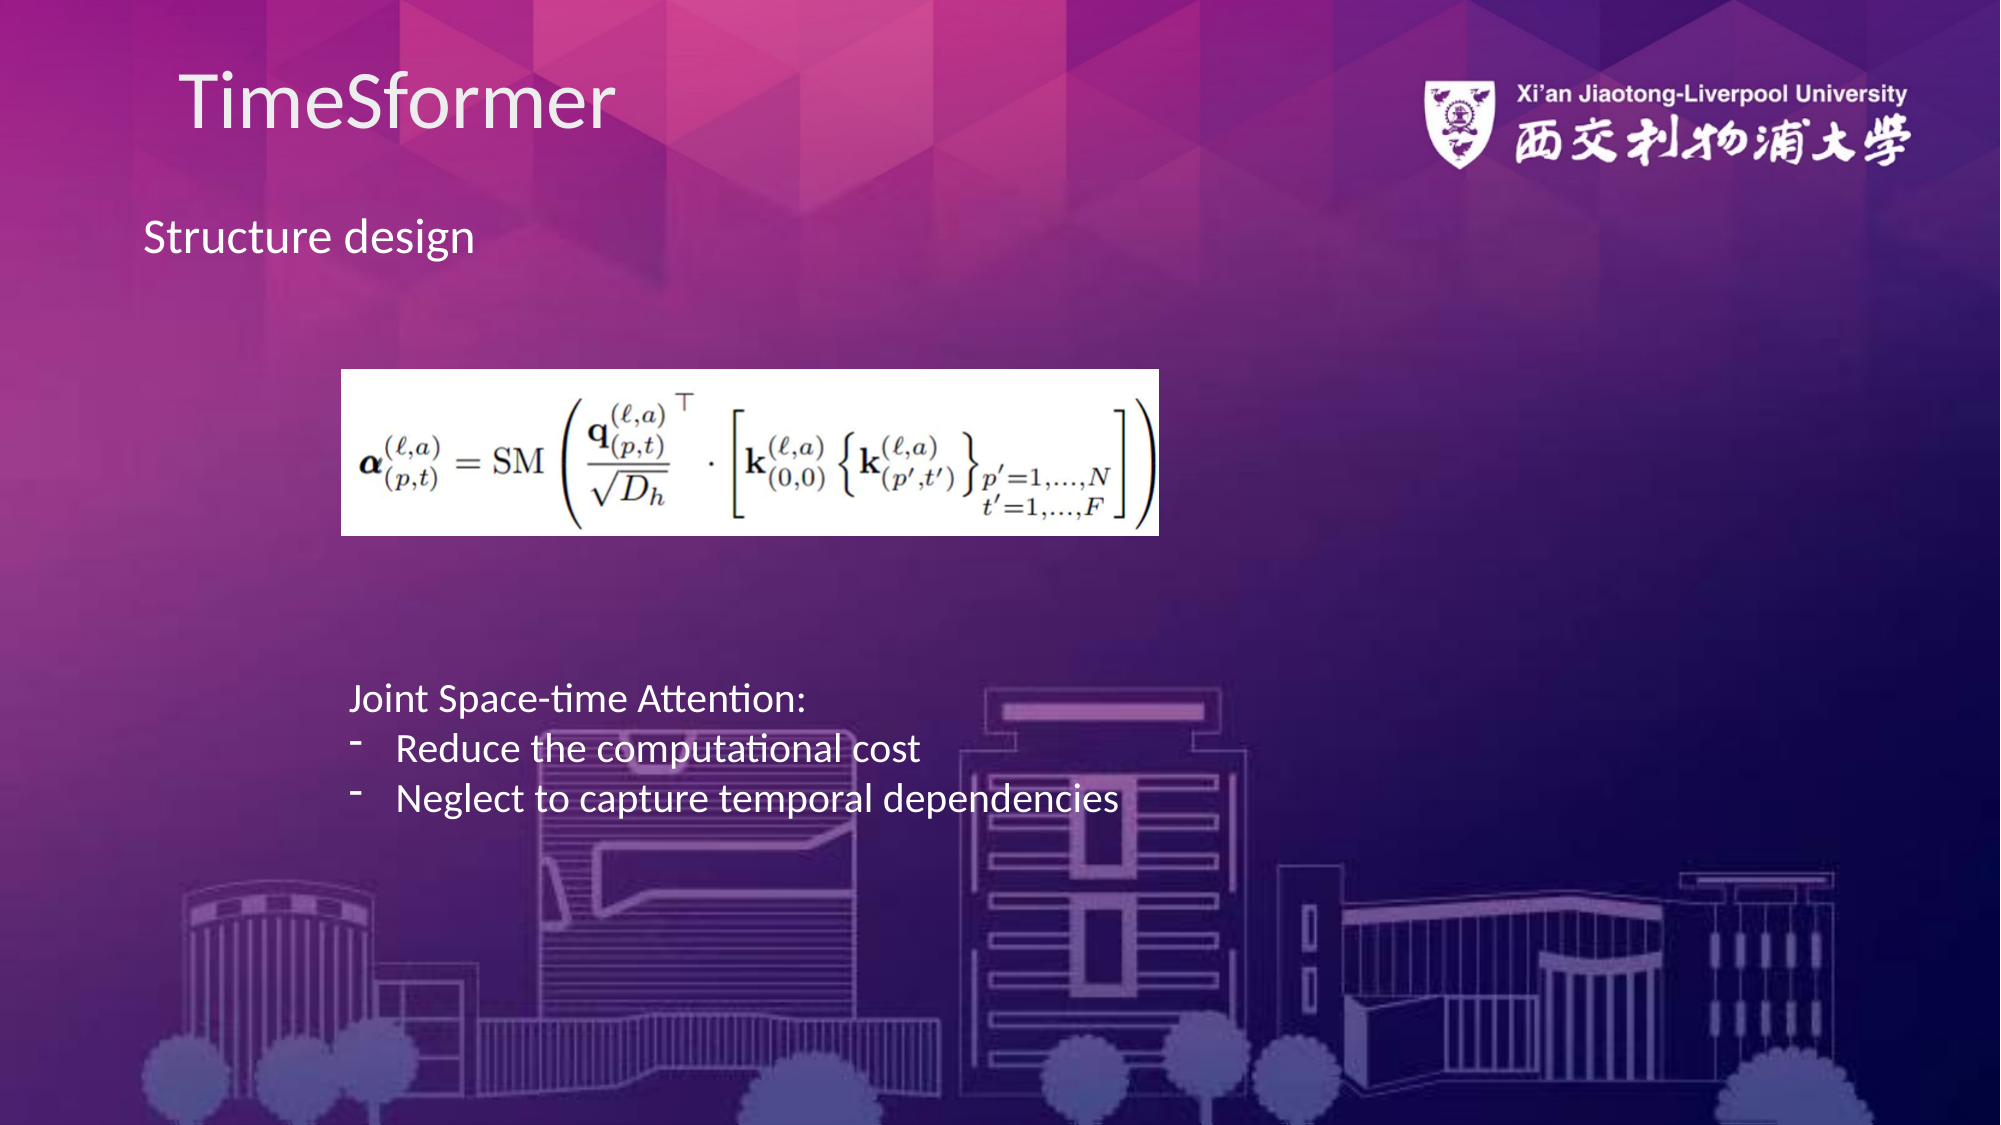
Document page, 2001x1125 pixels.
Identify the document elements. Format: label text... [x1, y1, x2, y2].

text_box Joint Space-time Attention: Reduce the computational cost Neglect to capture temporal dependencies [341, 662, 1206, 828]
text_box TimeSformer [170, 37, 940, 243]
picture [0, 0, 2000, 1125]
text_box Structure design [135, 196, 596, 272]
